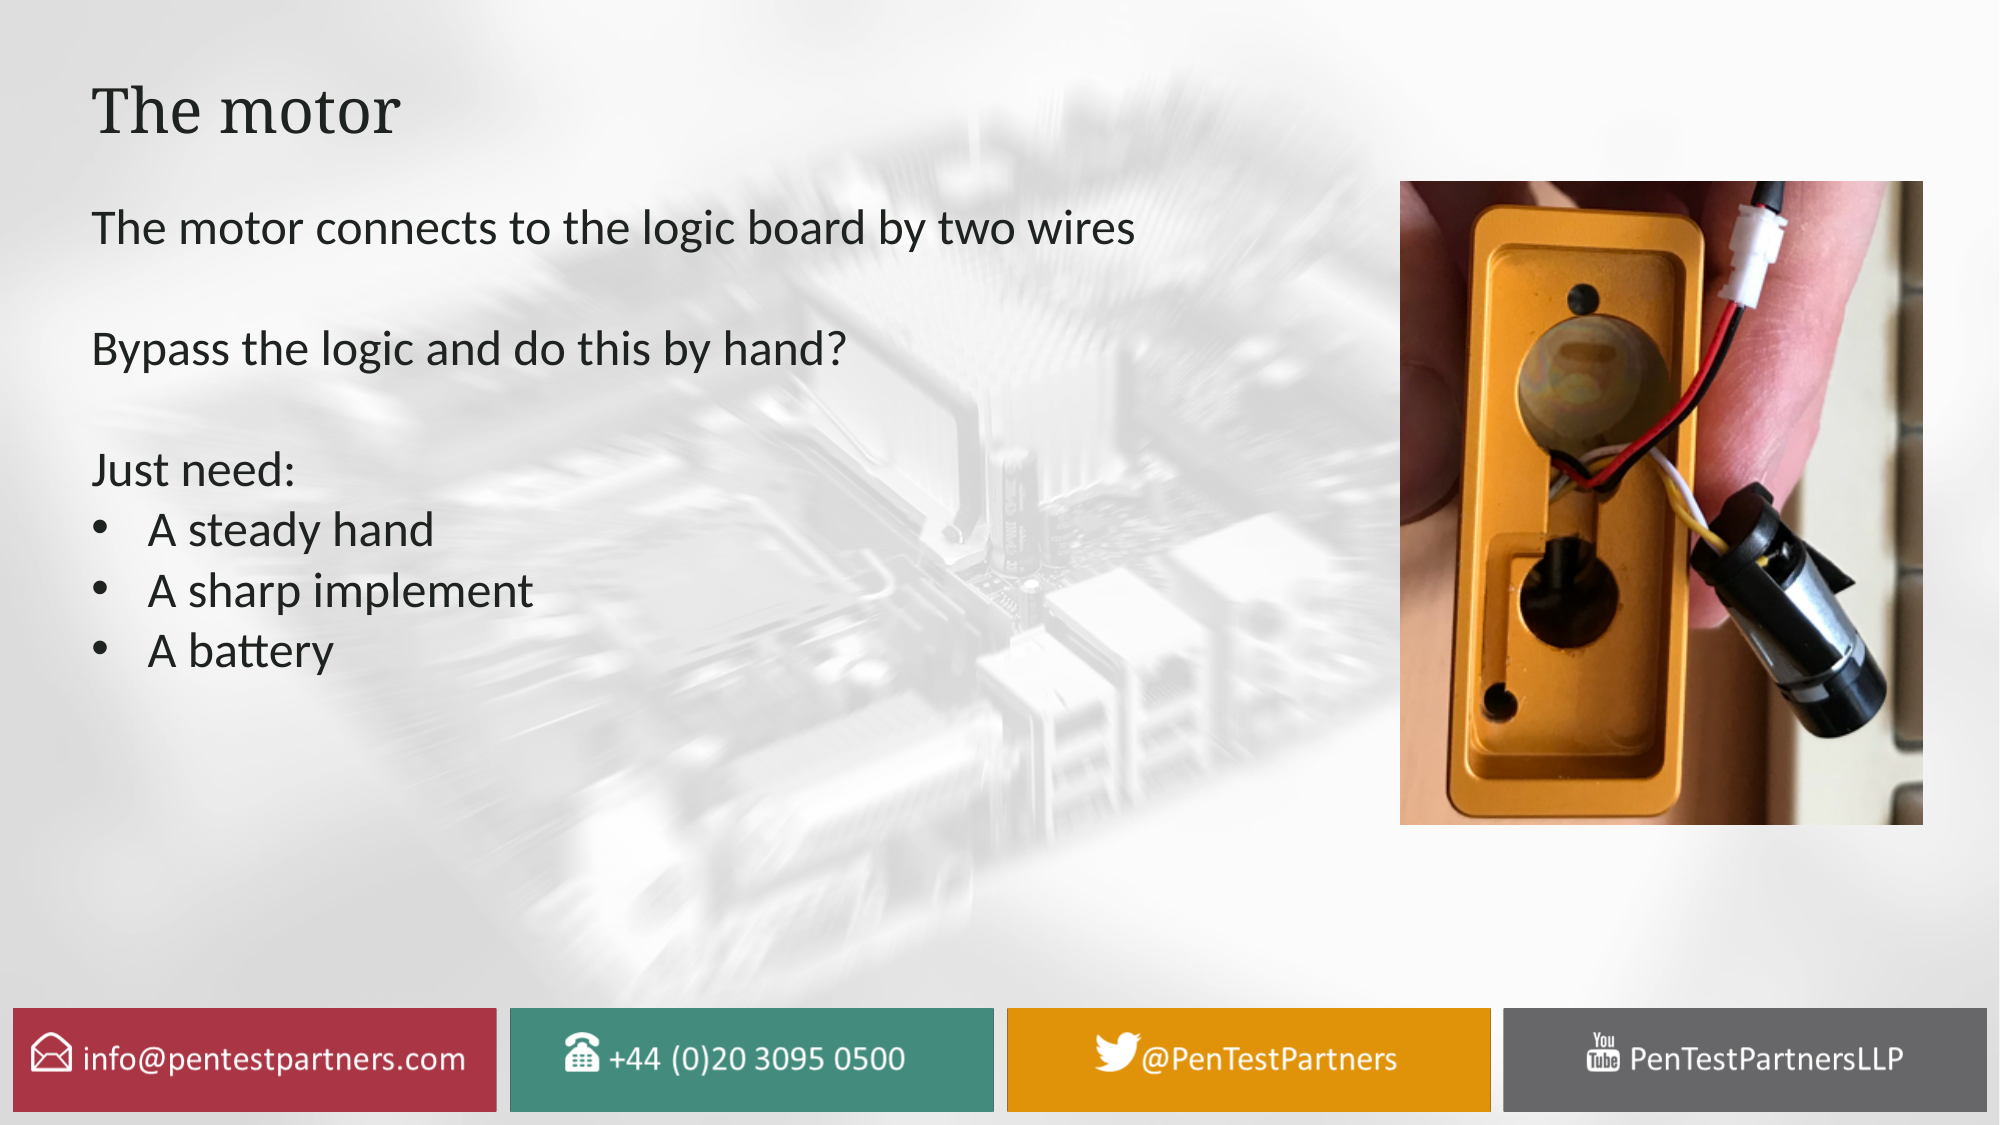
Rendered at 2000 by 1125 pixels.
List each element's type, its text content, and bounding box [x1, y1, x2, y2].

list The motor connects to the logic board by two wires Bypass the logic and do this by hand? Just need: A steady hand A sharp implement A battery [76, 186, 1333, 686]
picture [0, 0, 2000, 1125]
list The motor [77, 77, 1333, 155]
